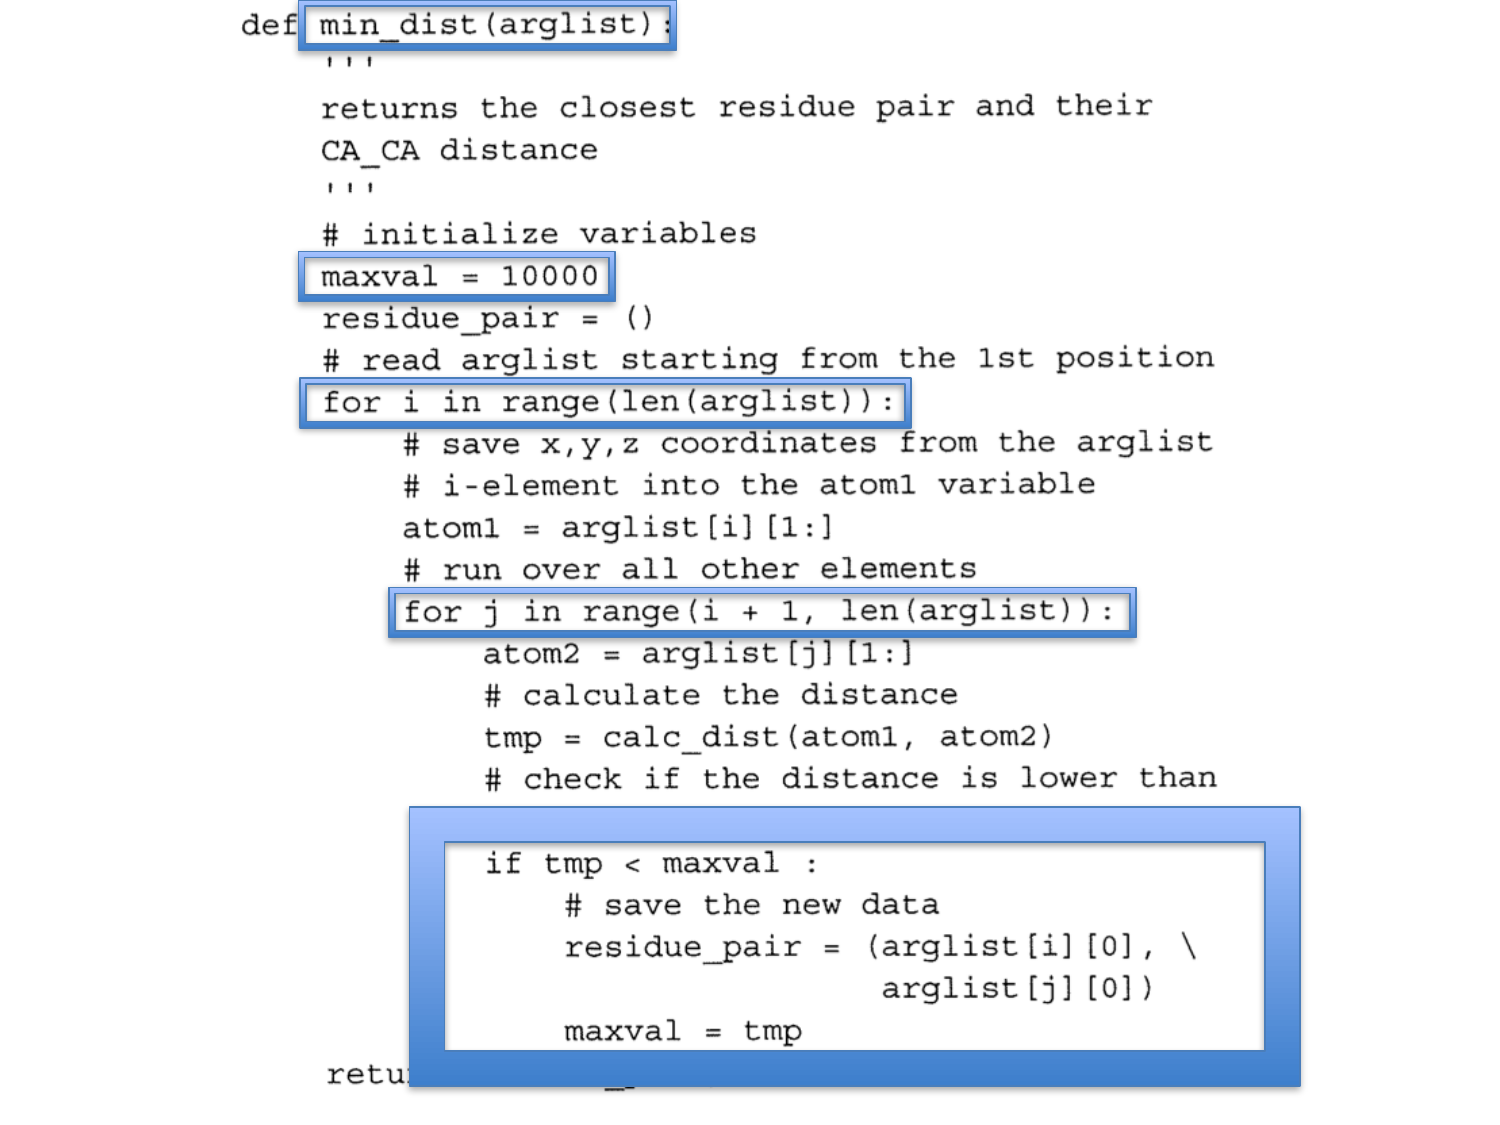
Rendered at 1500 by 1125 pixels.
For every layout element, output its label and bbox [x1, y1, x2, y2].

picture [233, 0, 1266, 1125]
text_box [1271, 806, 1301, 1087]
